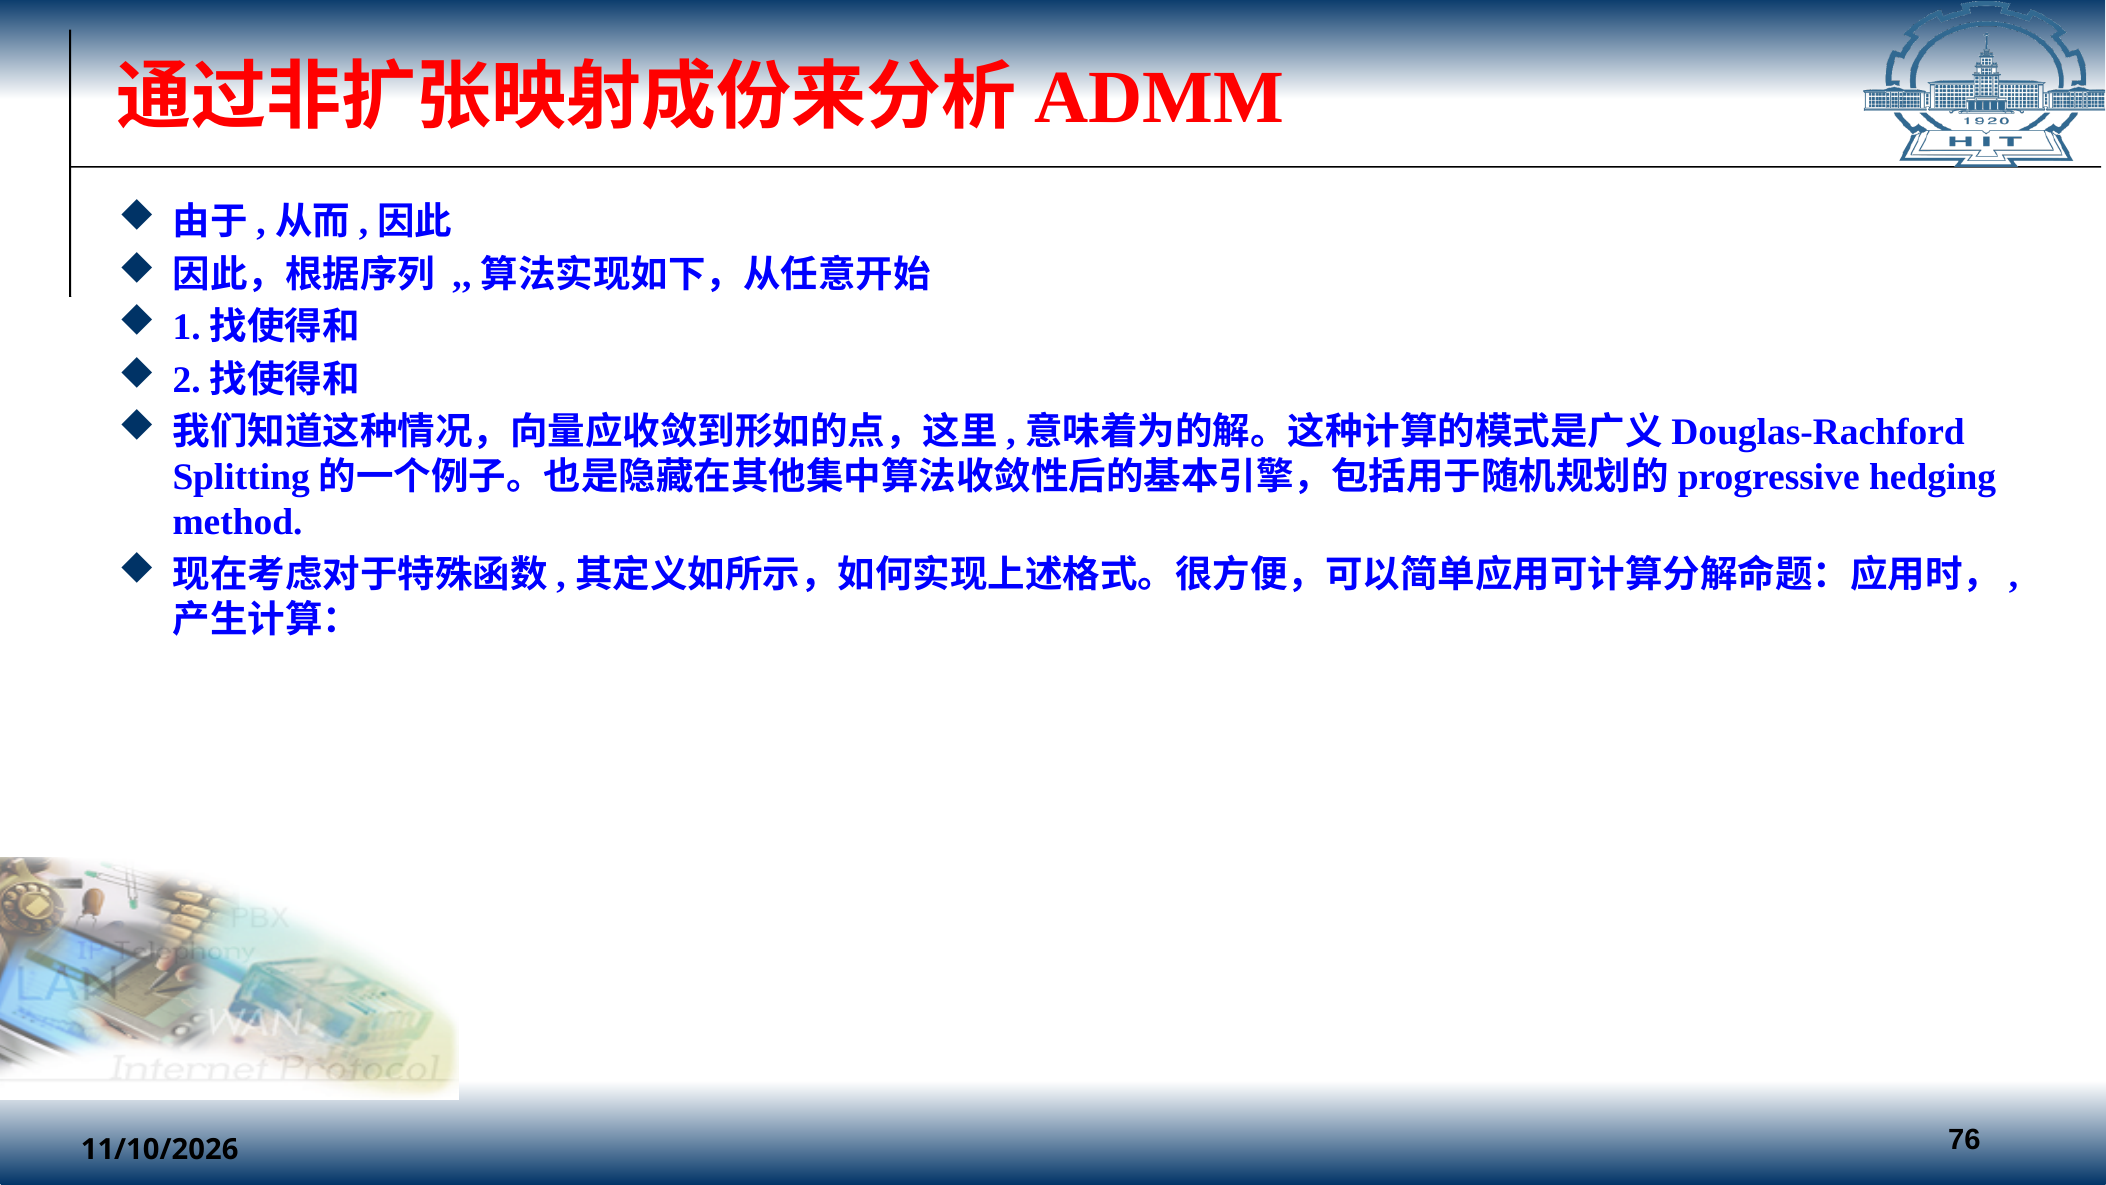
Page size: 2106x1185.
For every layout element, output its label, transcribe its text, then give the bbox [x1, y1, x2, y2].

title 通过非扩张映射成份来分析ADMM [101, 29, 1941, 155]
picture [0, 857, 459, 1100]
picture [1863, 1, 2106, 167]
